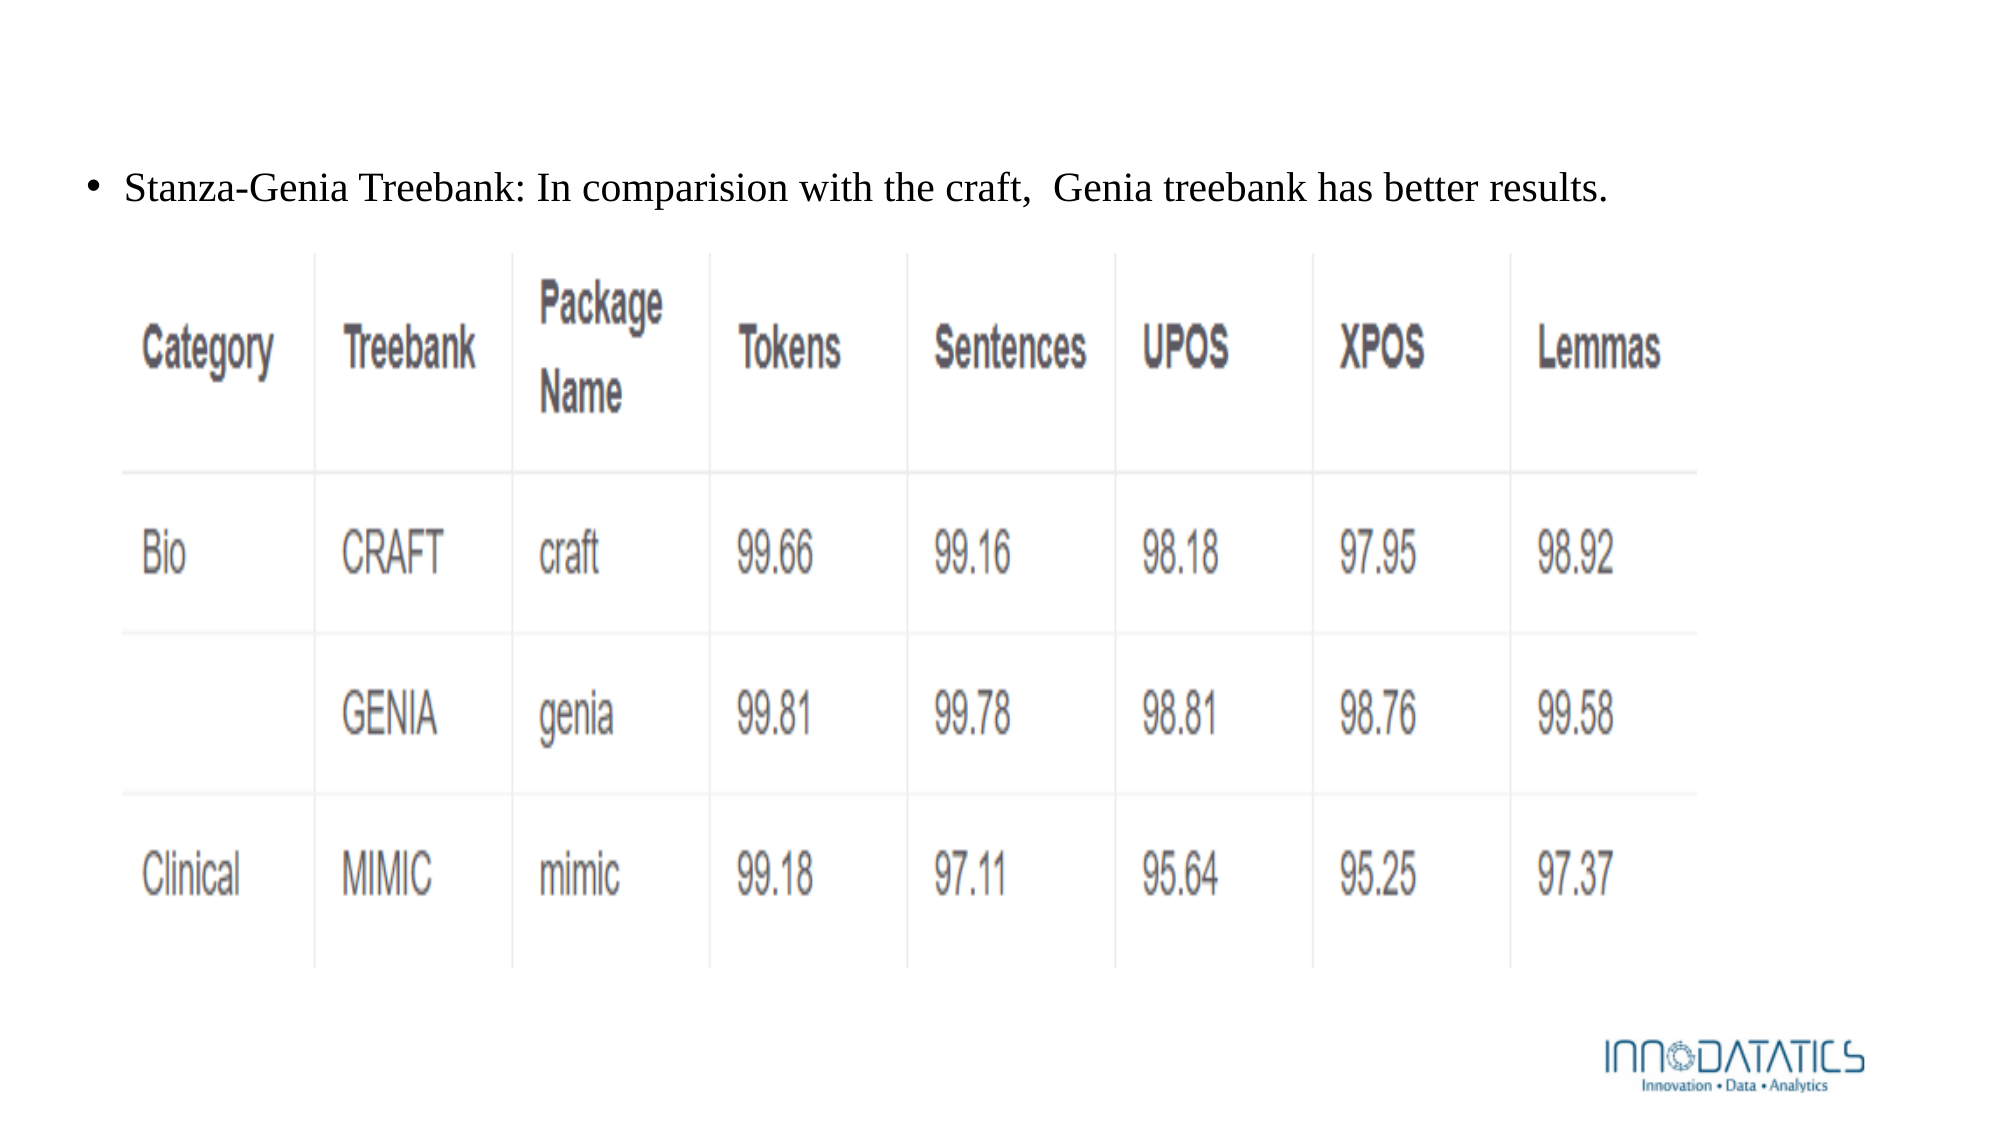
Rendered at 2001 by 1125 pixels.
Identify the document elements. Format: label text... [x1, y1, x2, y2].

list Stanza-Genia Treebank: In comparision with the craft, Genia treebank has better results. [71, 157, 1697, 459]
picture [1603, 1038, 1865, 1093]
picture [122, 253, 1697, 968]
